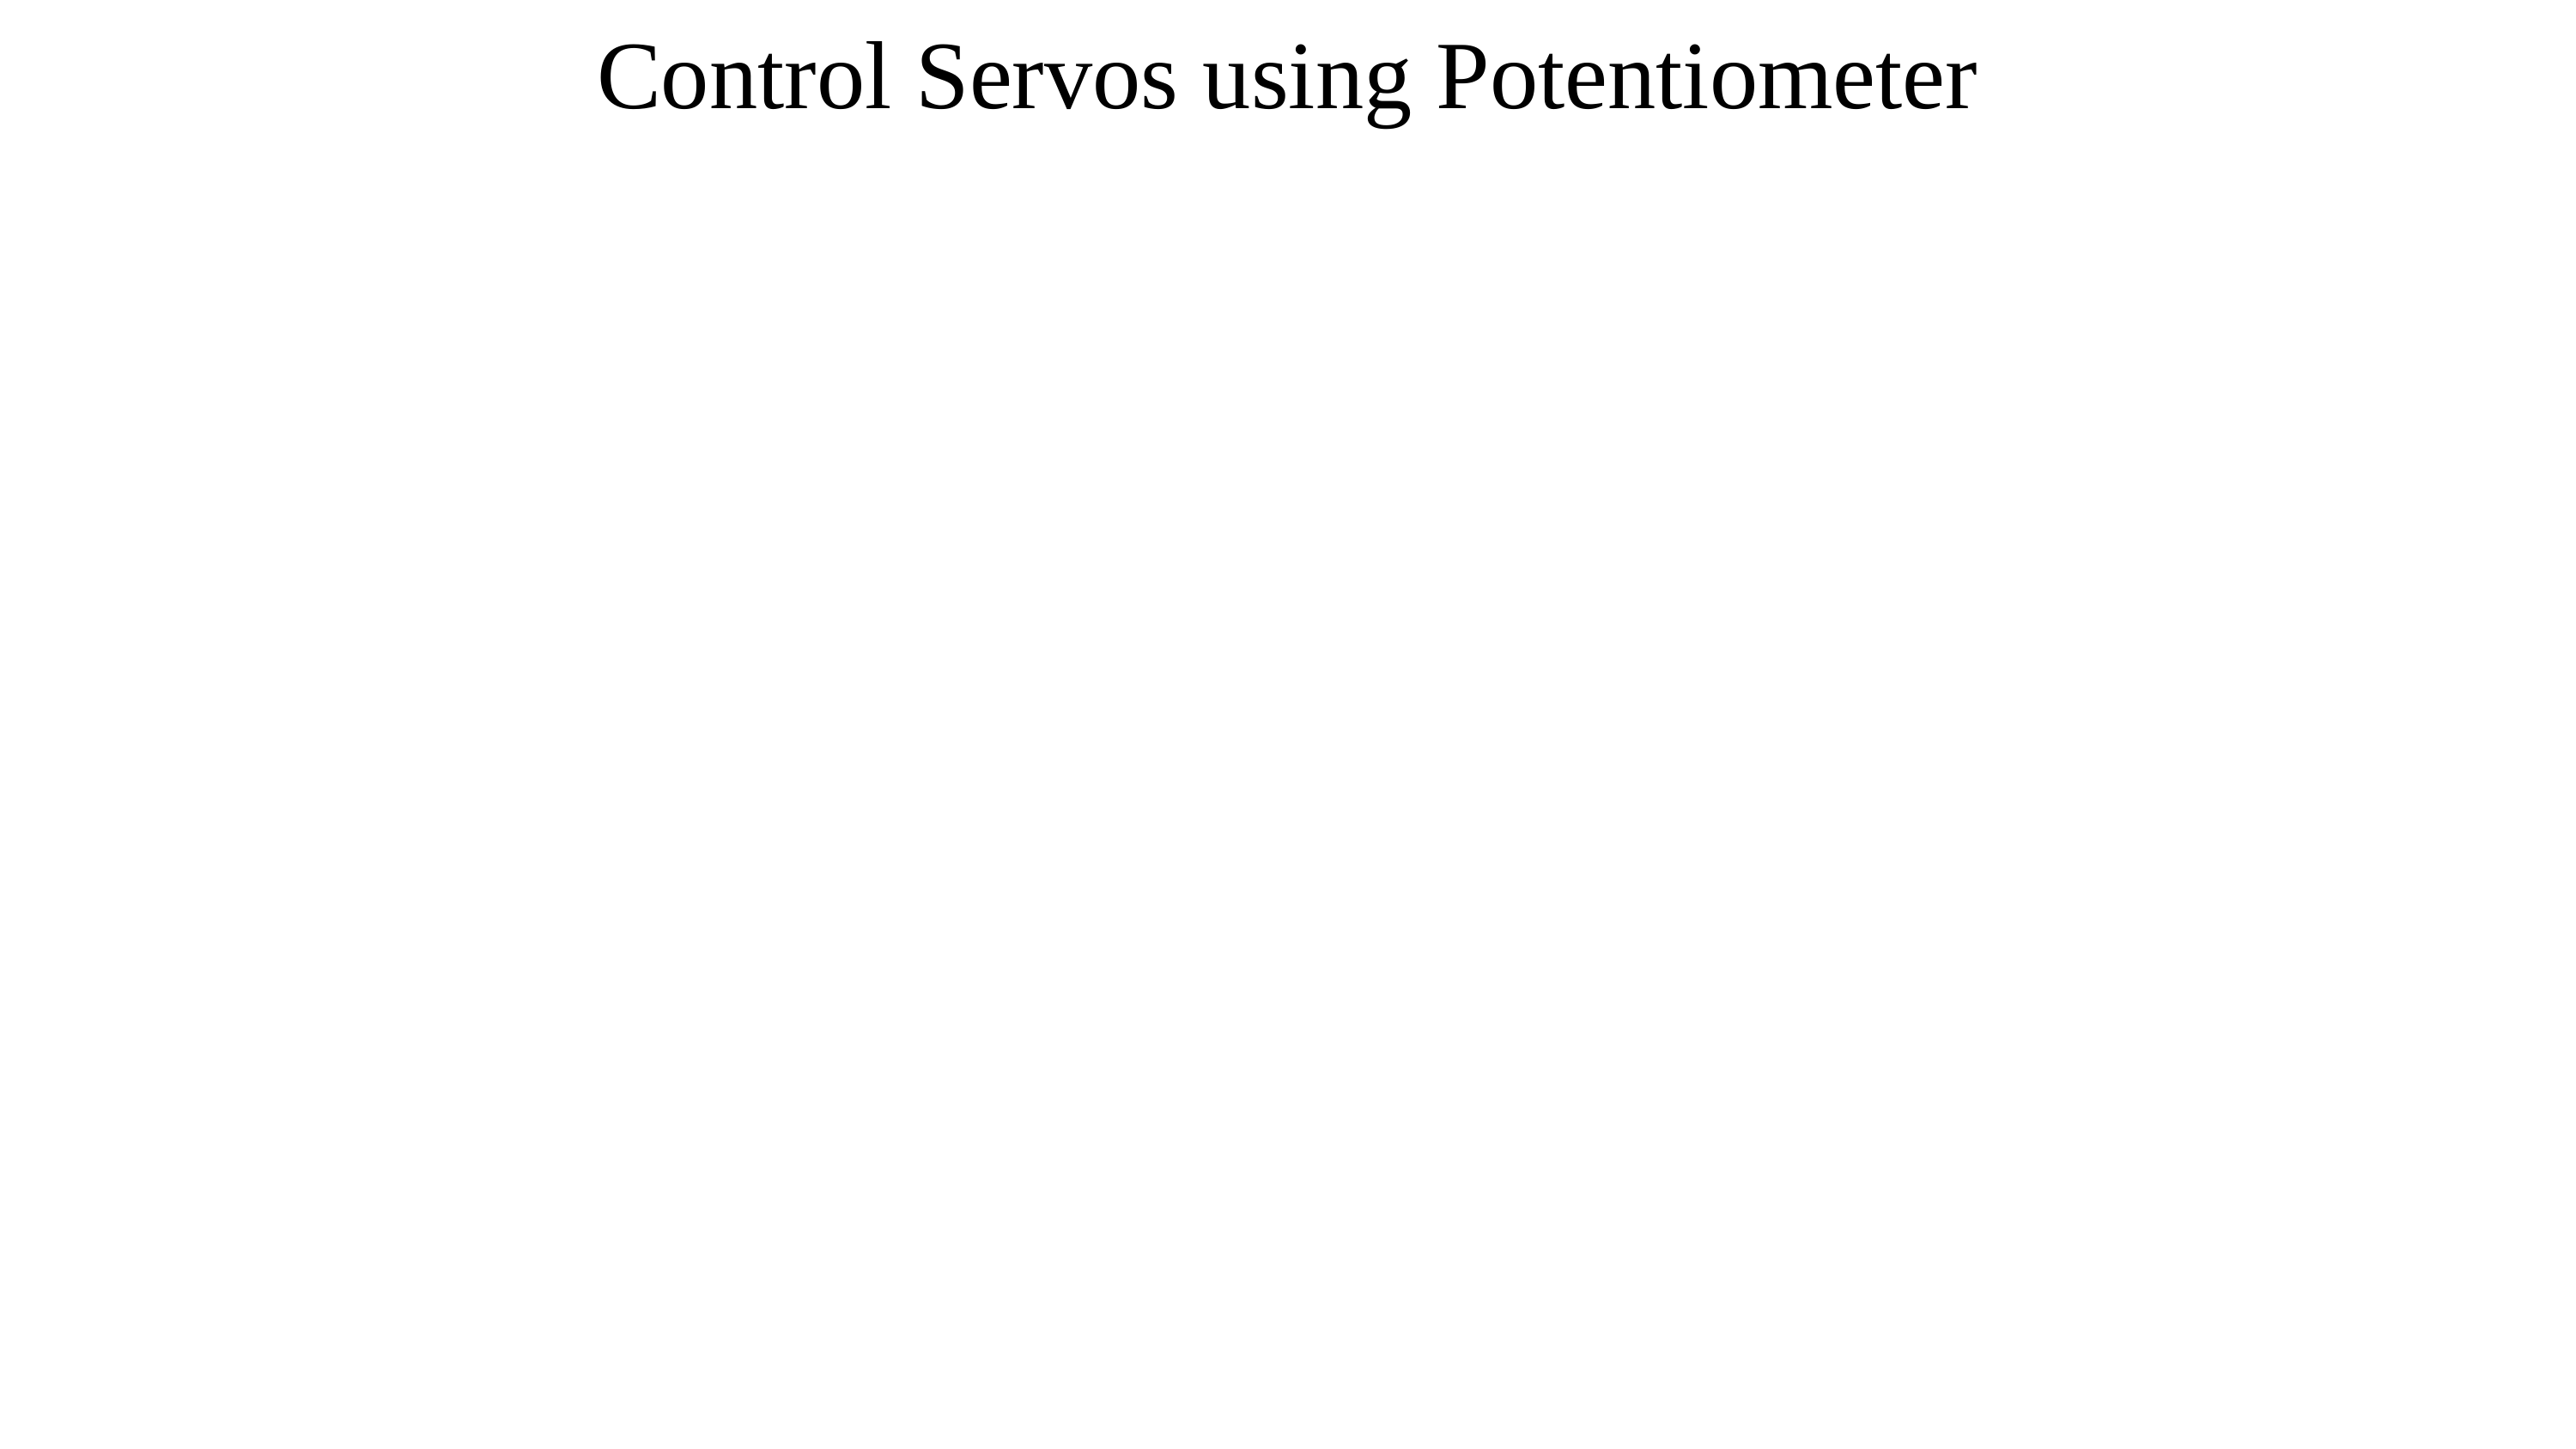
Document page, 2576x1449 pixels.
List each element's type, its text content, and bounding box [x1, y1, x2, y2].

text_box Control Servos using Potentiometer [583, 5, 1992, 135]
